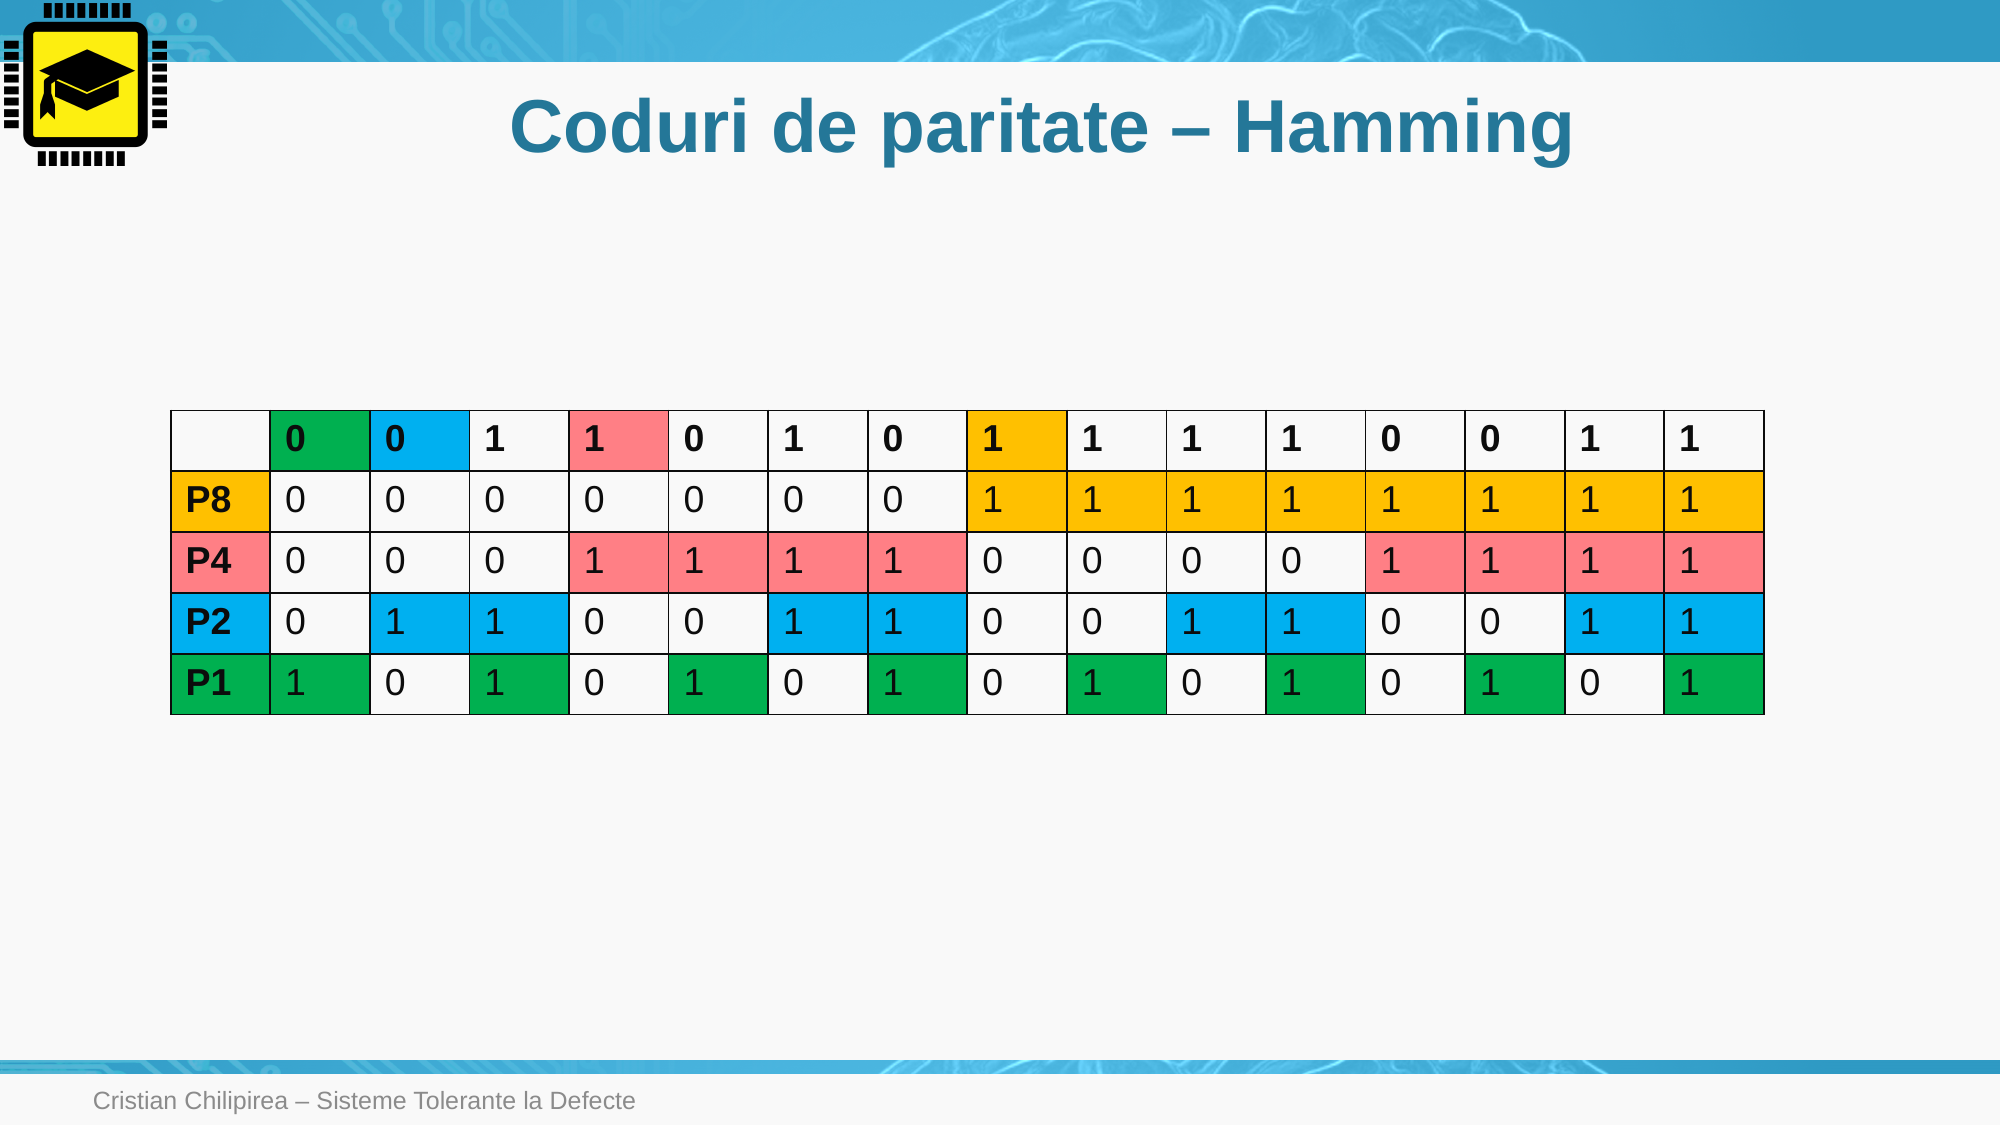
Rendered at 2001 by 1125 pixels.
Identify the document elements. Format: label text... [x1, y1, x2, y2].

table_cell 0 [968, 533, 1066, 592]
table_cell 1 [1665, 655, 1763, 714]
table_header 1 [769, 411, 867, 470]
table_cell 1 [669, 655, 767, 714]
table_cell 0 [1466, 594, 1564, 653]
table_cell 0 [1167, 533, 1265, 592]
table_cell 0 [470, 472, 568, 531]
table_cell 0 [1068, 594, 1166, 653]
table_cell 0 [669, 594, 767, 653]
table_cell P1 [172, 655, 269, 714]
table_cell 0 [968, 594, 1066, 653]
table_cell 0 [669, 472, 767, 531]
table_cell 0 [570, 472, 668, 531]
table_cell 0 [371, 655, 469, 714]
picture [0, 1060, 2000, 1074]
table_cell 1 [1167, 594, 1265, 653]
table_cell 1 [1665, 594, 1763, 653]
table_cell 0 [968, 655, 1066, 714]
table_cell 0 [570, 594, 668, 653]
table_cell 1 [1466, 533, 1564, 592]
table_cell 0 [769, 472, 867, 531]
table_cell 1 [669, 533, 767, 592]
table_cell 0 [271, 472, 369, 531]
table_cell 1 [1665, 533, 1763, 592]
table_cell 0 [1068, 533, 1166, 592]
table_cell 1 [869, 594, 966, 653]
table_header [172, 411, 269, 470]
table_header 1 [968, 411, 1066, 470]
title Coduri de paritate – Hamming [170, 76, 1915, 180]
table_header 1 [470, 411, 568, 470]
table_cell 1 [1366, 472, 1464, 531]
table_cell 0 [371, 472, 469, 531]
table_cell 0 [1366, 594, 1464, 653]
table_header 1 [1566, 411, 1663, 470]
table_cell 0 [1566, 655, 1663, 714]
table_header 1 [1068, 411, 1166, 470]
table_header 1 [1267, 411, 1365, 470]
table_cell P8 [172, 472, 269, 531]
table_cell 1 [1466, 655, 1564, 714]
table_header 0 [271, 411, 369, 470]
table_cell 1 [1068, 655, 1166, 714]
table_cell 1 [470, 655, 568, 714]
table_cell 1 [968, 472, 1066, 531]
table_cell 1 [1665, 472, 1763, 531]
table_cell P2 [172, 594, 269, 653]
table_cell 1 [371, 594, 469, 653]
table_header 0 [1466, 411, 1564, 470]
table_cell 0 [769, 655, 867, 714]
table_cell 1 [1267, 472, 1365, 531]
table_cell 0 [570, 655, 668, 714]
table_header 0 [1366, 411, 1464, 470]
table_cell 1 [1068, 472, 1166, 531]
table_header 0 [869, 411, 966, 470]
table_cell 1 [1566, 594, 1663, 653]
table_header 1 [570, 411, 668, 470]
table_cell 0 [869, 472, 966, 531]
table_cell 0 [1167, 655, 1265, 714]
footer Cristian Chilipirea – Sisteme Tolerante la Defecte [77, 1073, 1338, 1125]
table_cell 1 [1366, 533, 1464, 592]
table_cell 1 [1267, 655, 1365, 714]
table_header 1 [1665, 411, 1763, 470]
table_header 1 [1167, 411, 1265, 470]
table_header 0 [669, 411, 767, 470]
table_cell 1 [570, 533, 668, 592]
table_cell 0 [271, 533, 369, 592]
table_header 0 [371, 411, 469, 470]
table_cell 0 [1366, 655, 1464, 714]
table_cell 0 [371, 533, 469, 592]
table_cell 0 [271, 594, 369, 653]
table_cell 1 [470, 594, 568, 653]
table_cell 0 [470, 533, 568, 592]
table_cell 1 [1466, 472, 1564, 531]
table_cell 1 [1267, 594, 1365, 653]
table_cell 1 [769, 533, 867, 592]
table_cell 1 [769, 594, 867, 653]
table_cell 1 [869, 533, 966, 592]
table_cell 1 [1167, 472, 1265, 531]
table_cell 1 [271, 655, 369, 714]
table_cell 1 [869, 655, 966, 714]
table_cell P4 [172, 533, 269, 592]
picture [0, 0, 2000, 166]
table_cell 1 [1566, 472, 1663, 531]
table_cell 0 [1267, 533, 1365, 592]
table_cell 1 [1566, 533, 1663, 592]
